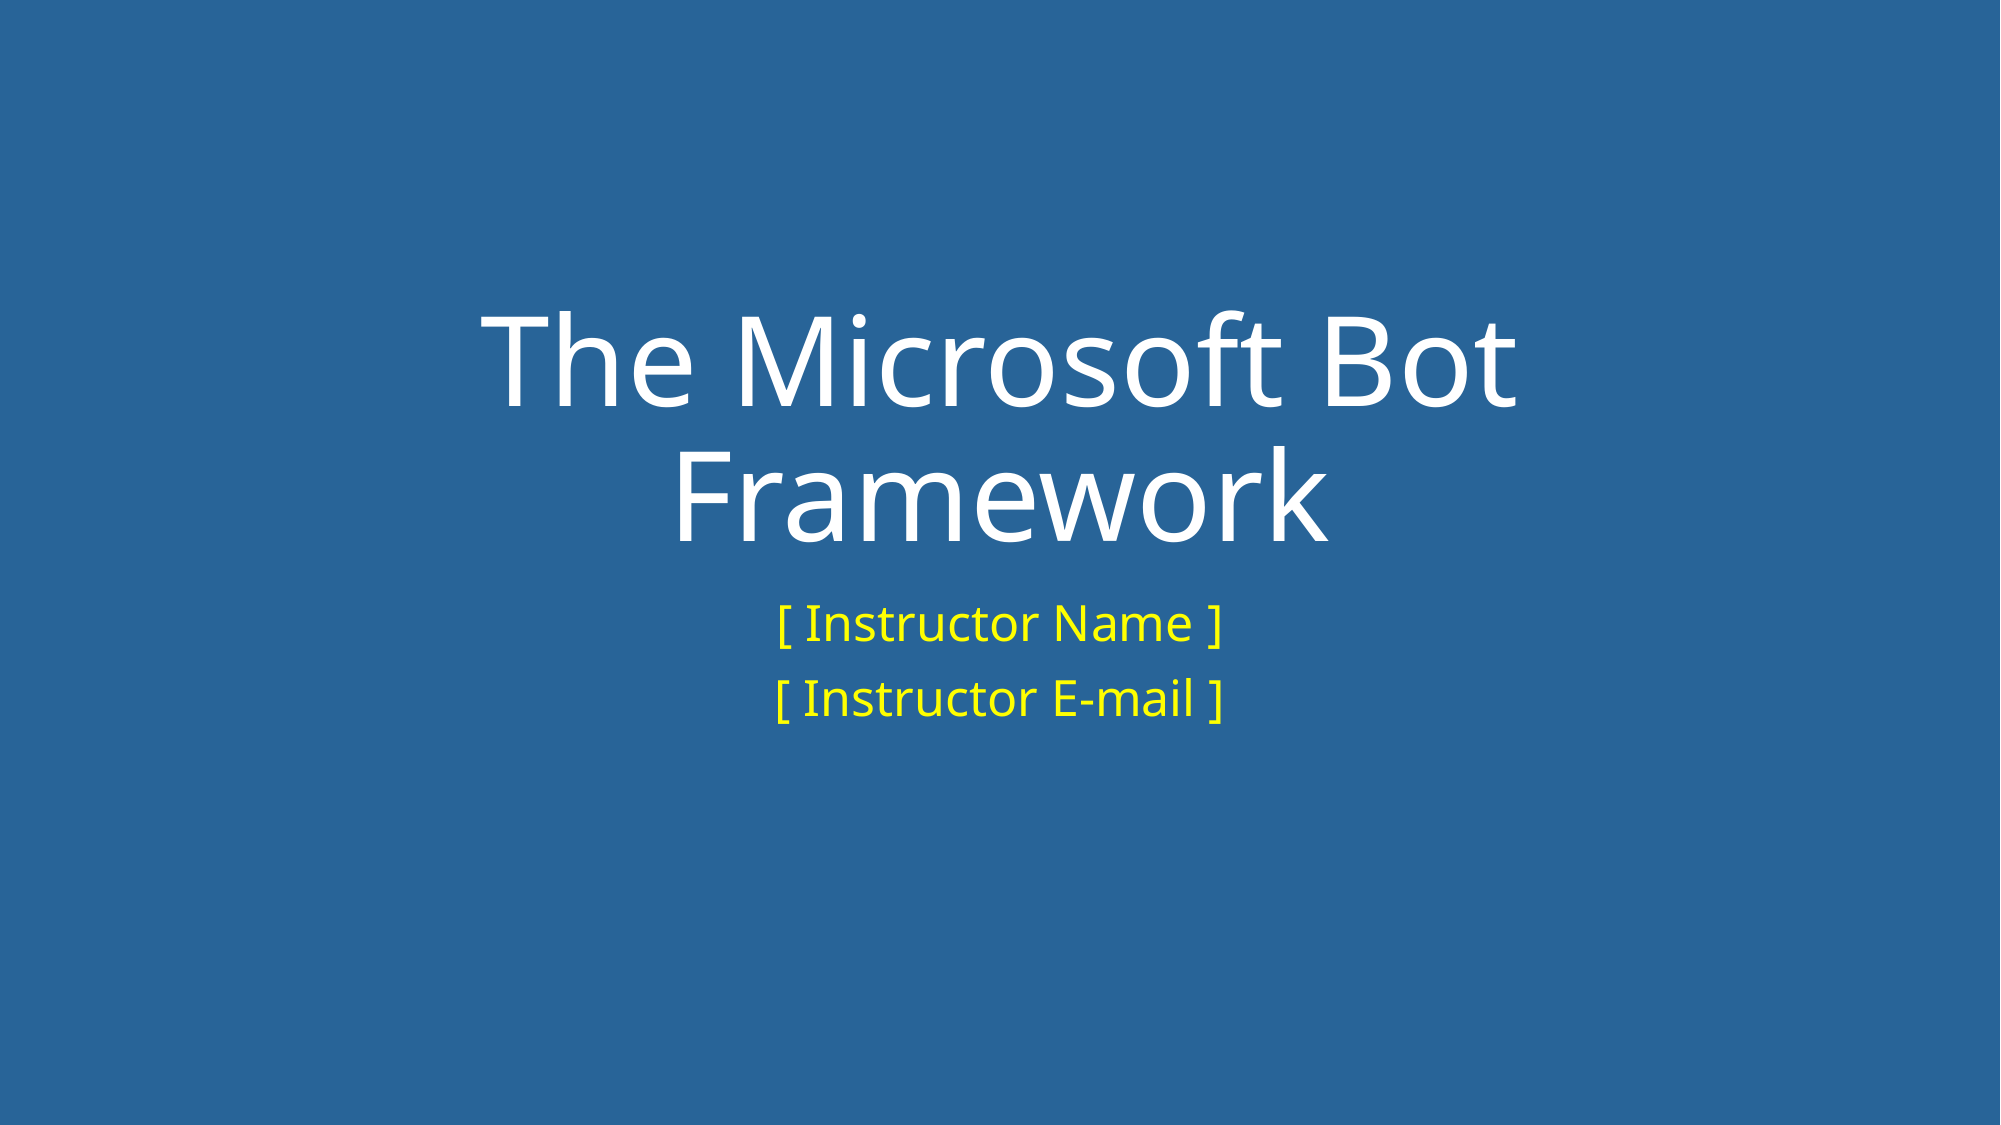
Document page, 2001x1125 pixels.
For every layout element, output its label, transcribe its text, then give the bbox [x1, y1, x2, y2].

subtitle [ Instructor Name ] [ Instructor E-mail ] [249, 590, 1750, 863]
title The Microsoft Bot Framework [249, 184, 1750, 576]
